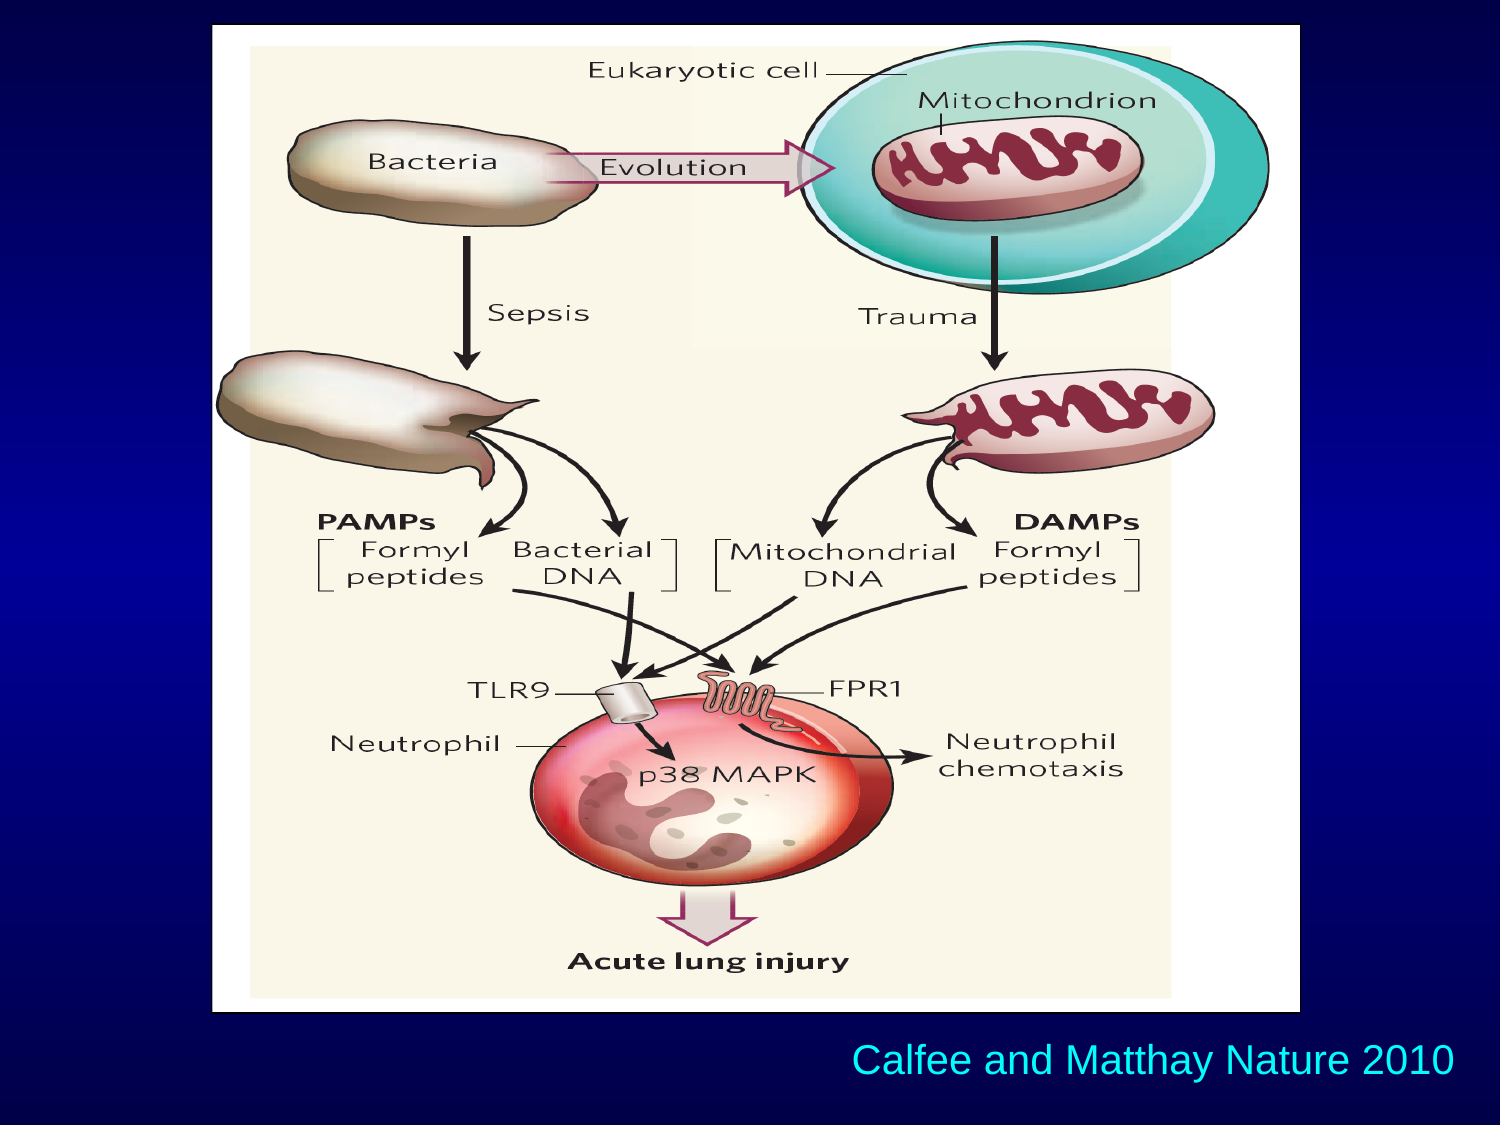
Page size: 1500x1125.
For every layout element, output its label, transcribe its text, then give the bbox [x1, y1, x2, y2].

picture [212, 24, 1301, 1013]
text_box Calfee and Matthay Nature 2010 [836, 1025, 1470, 1090]
